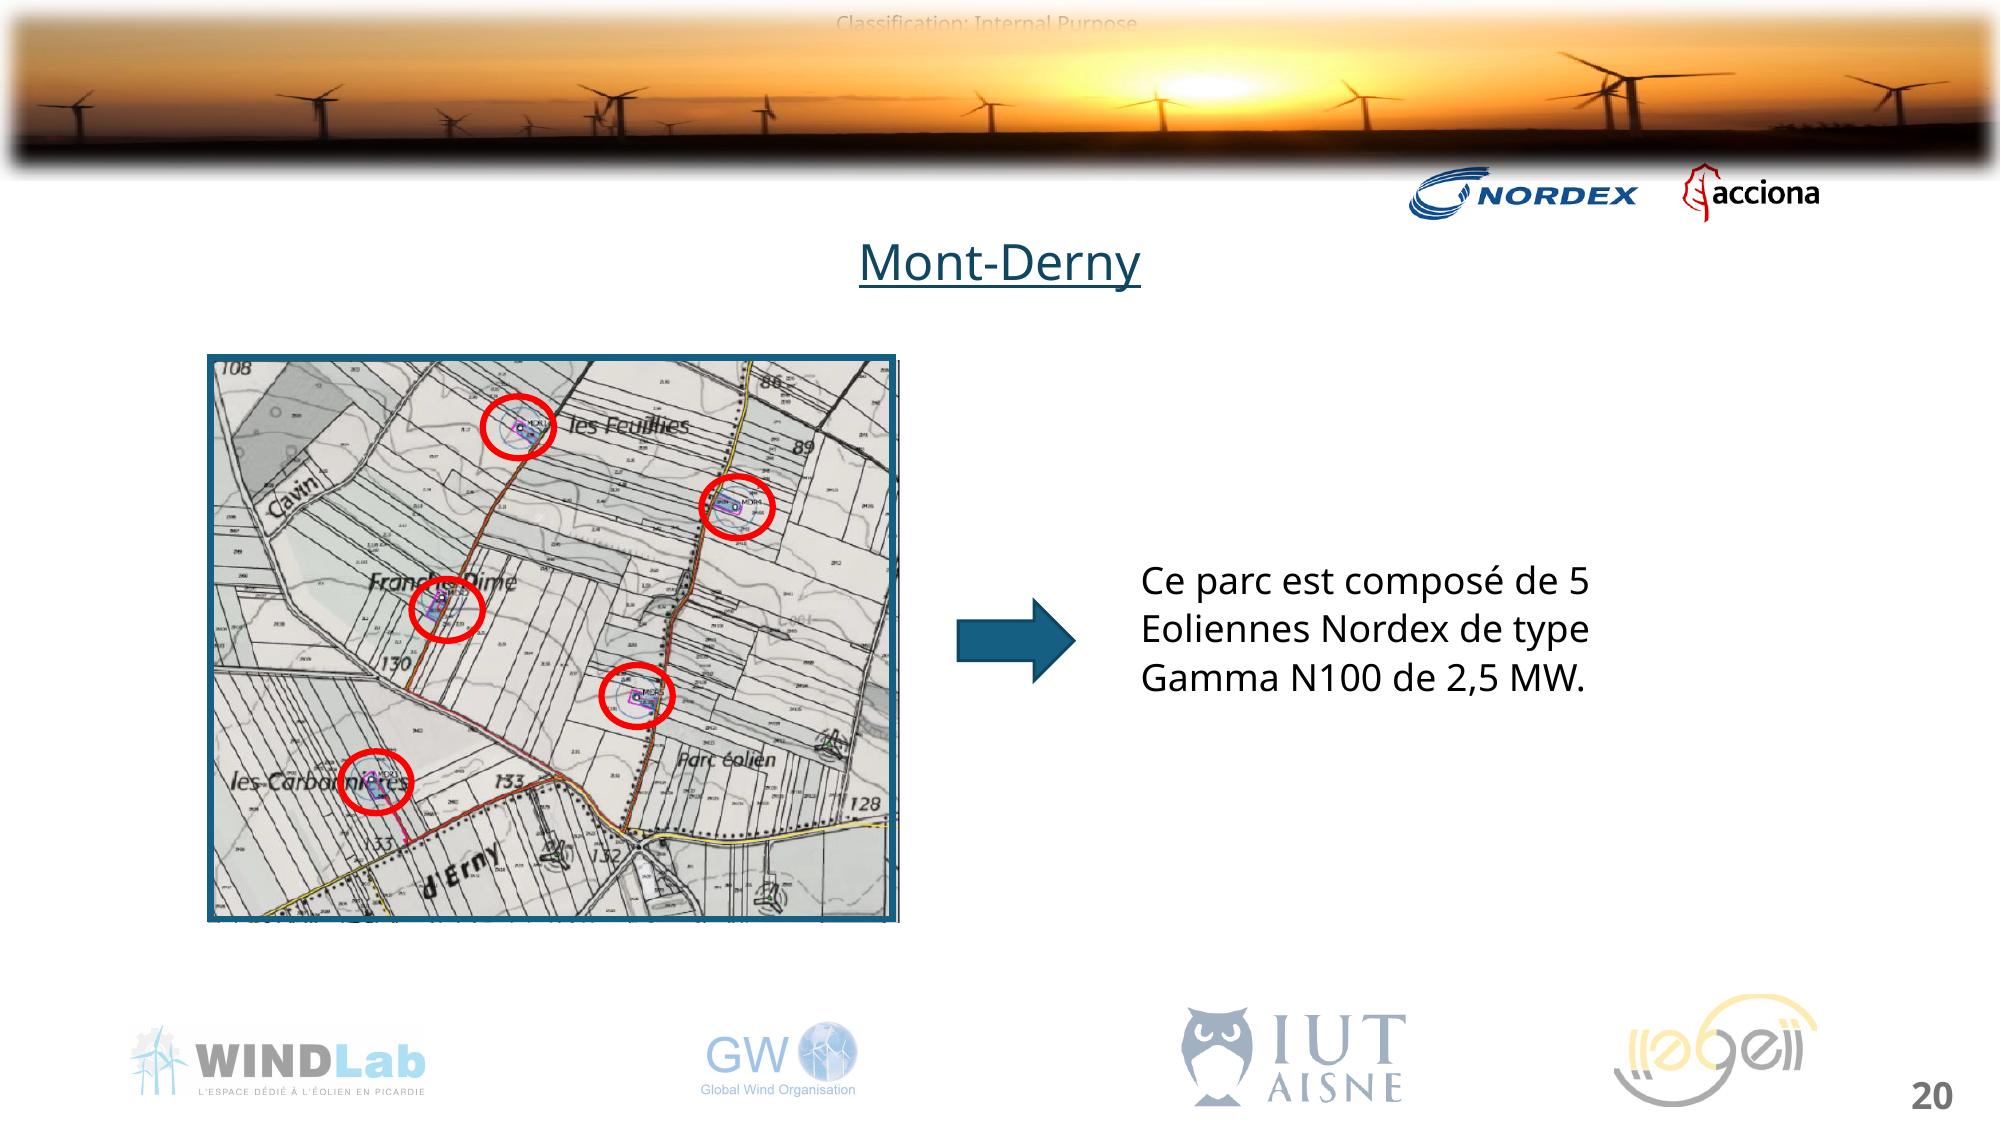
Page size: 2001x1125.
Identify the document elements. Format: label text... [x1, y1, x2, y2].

picture [194, 351, 907, 933]
text_box Ce parc est composé de 5 Eoliennes Nordex de type Gamma N100 de 2,5 MW. [1125, 546, 1647, 706]
picture [0, 0, 2000, 224]
picture [1180, 1004, 1408, 1107]
picture [1613, 991, 1817, 1109]
text_box [956, 597, 1077, 685]
picture [129, 1025, 425, 1096]
text_box Mont-Derny [496, 219, 1504, 299]
picture [697, 1020, 858, 1100]
text_box [62, 991, 1855, 1111]
text_box 20 [1896, 1064, 2000, 1124]
